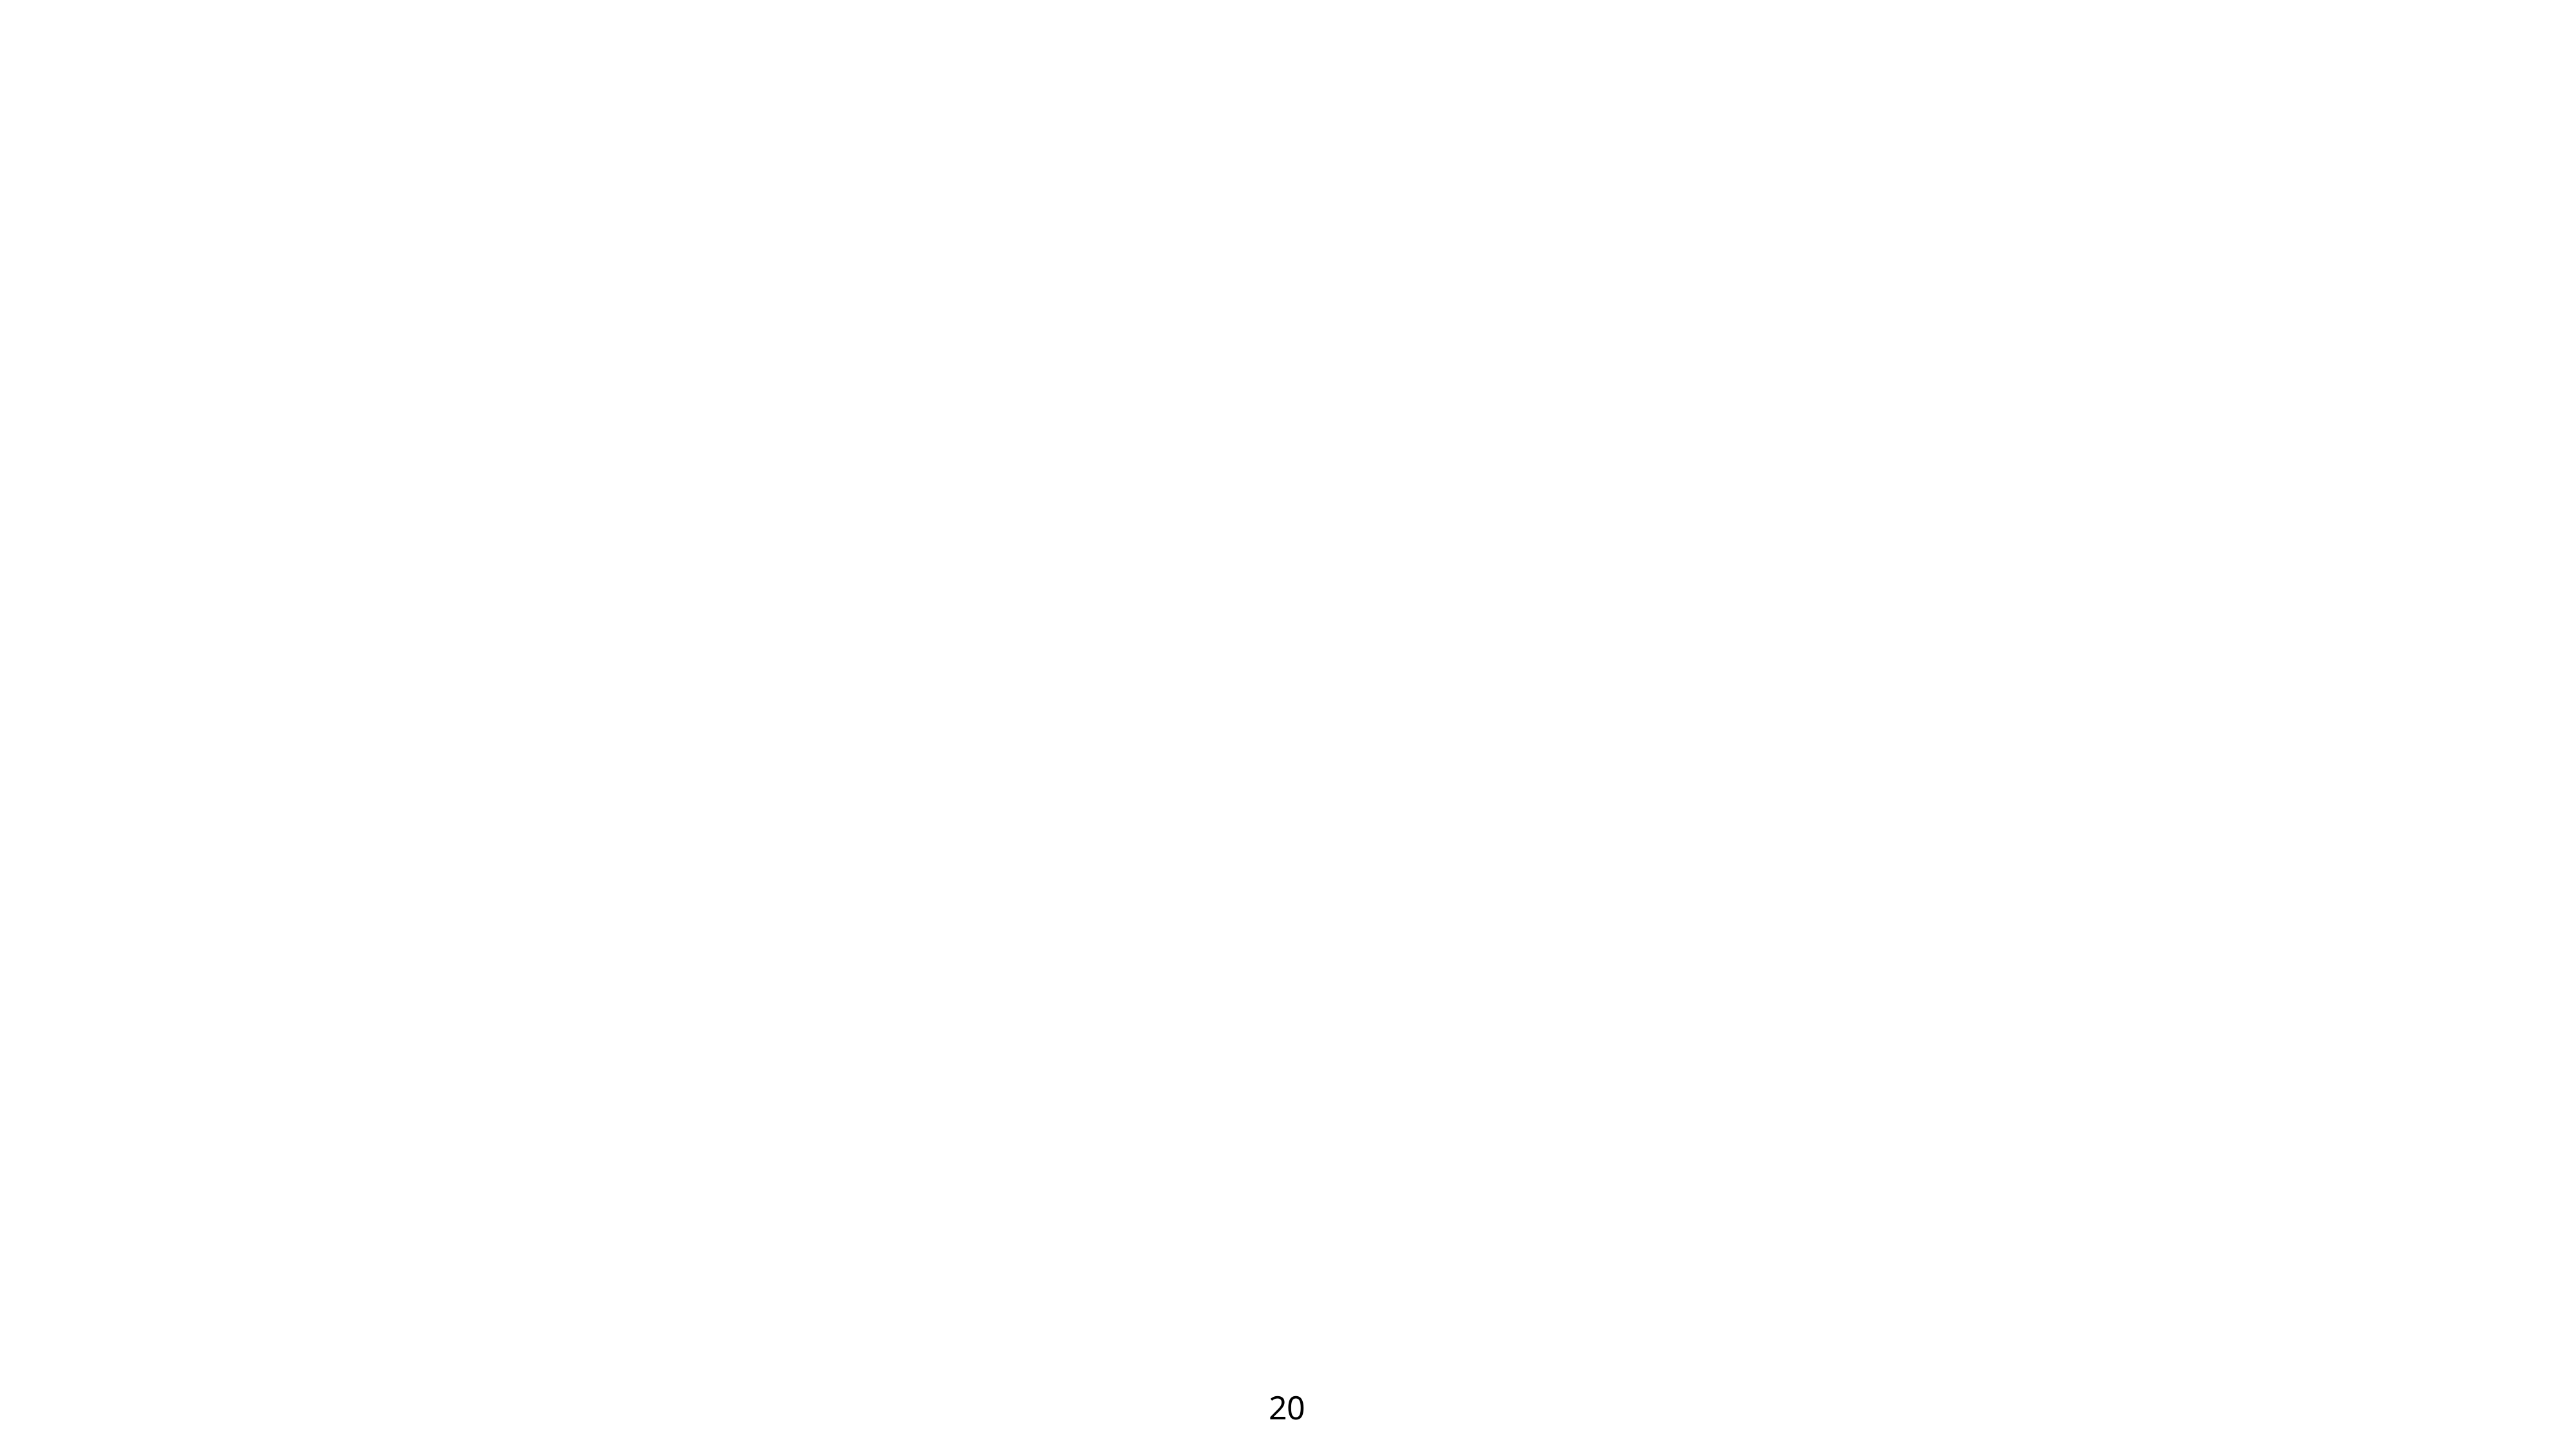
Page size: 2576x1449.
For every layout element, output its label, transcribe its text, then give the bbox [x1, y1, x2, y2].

slide_number 20 [1263, 1381, 1312, 1431]
